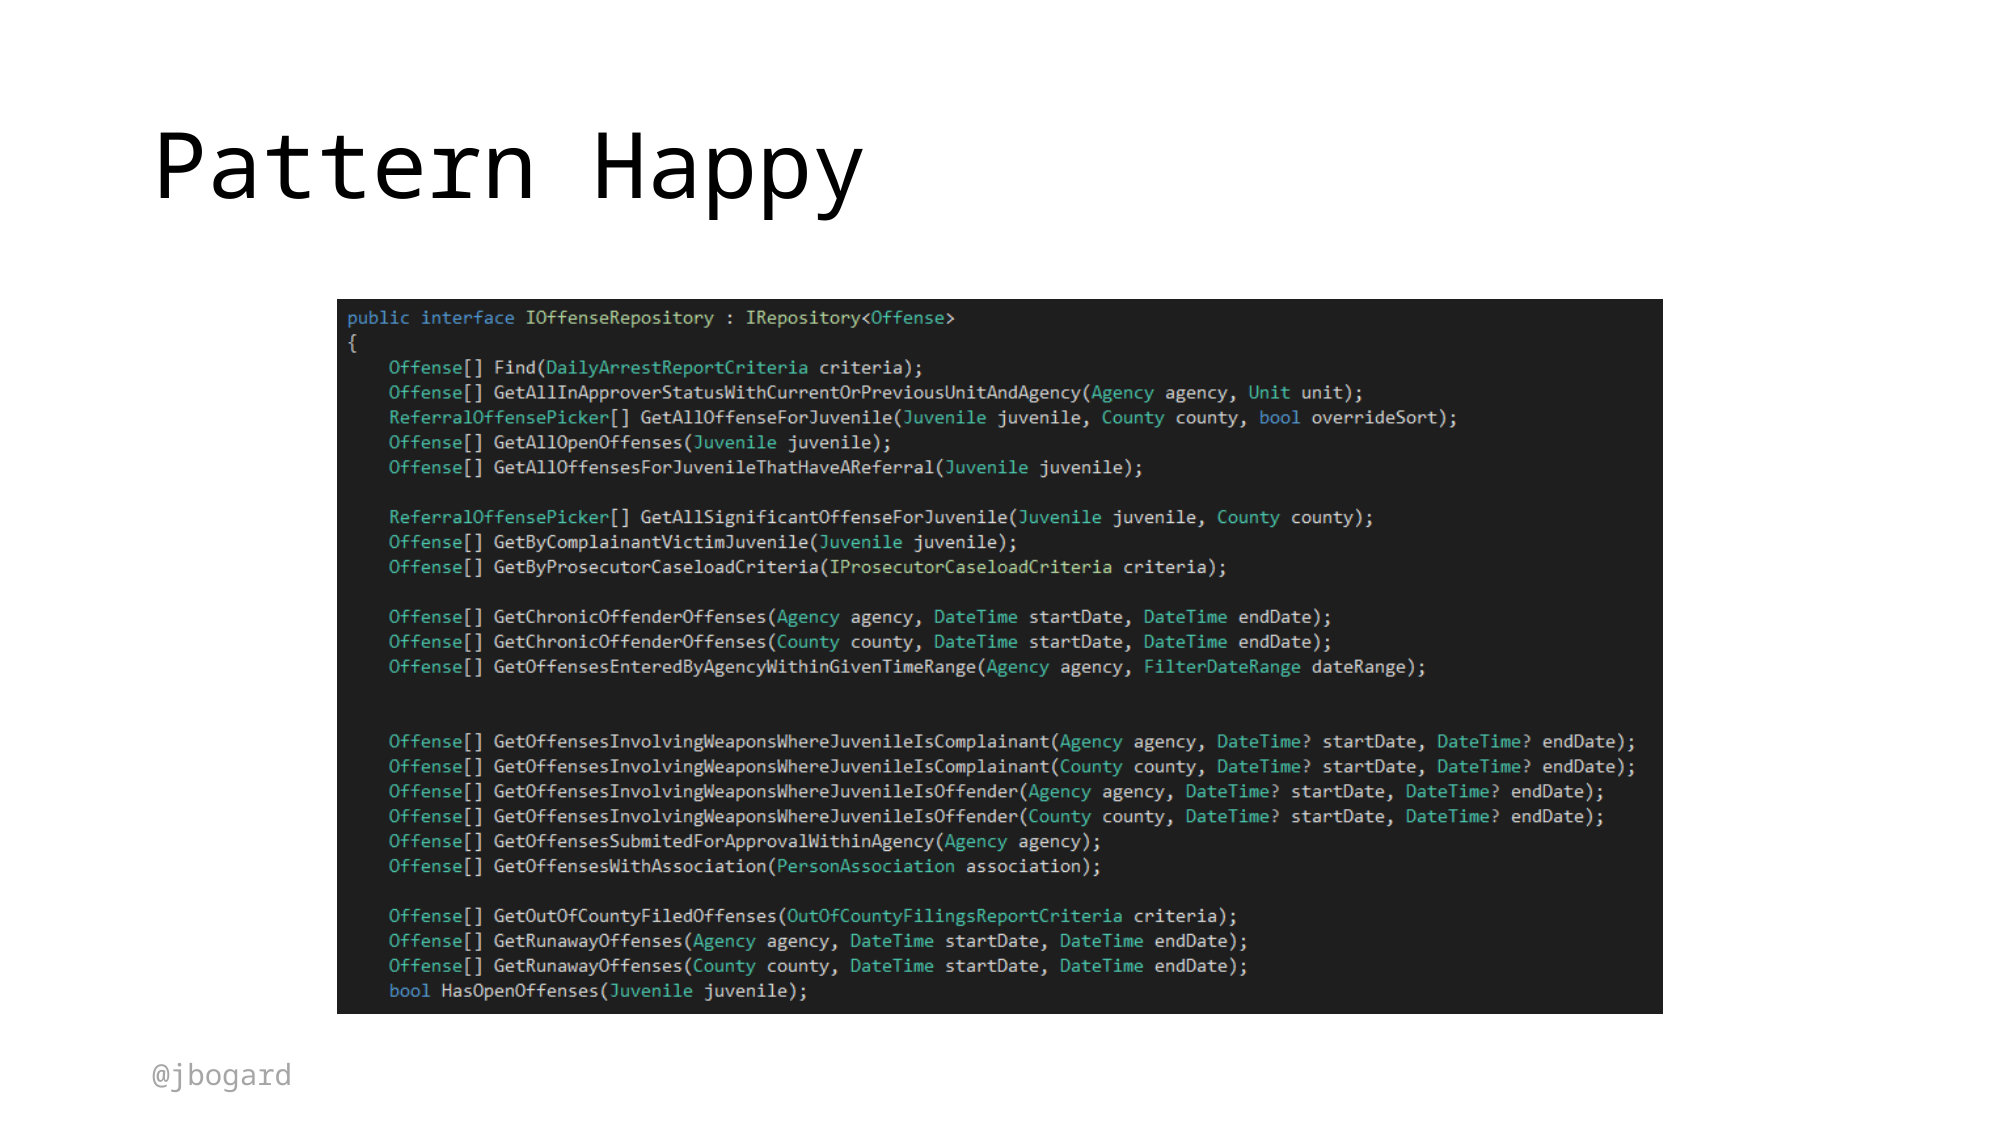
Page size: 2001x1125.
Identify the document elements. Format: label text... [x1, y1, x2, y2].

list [337, 299, 1663, 1014]
title Pattern Happy [137, 59, 1863, 278]
